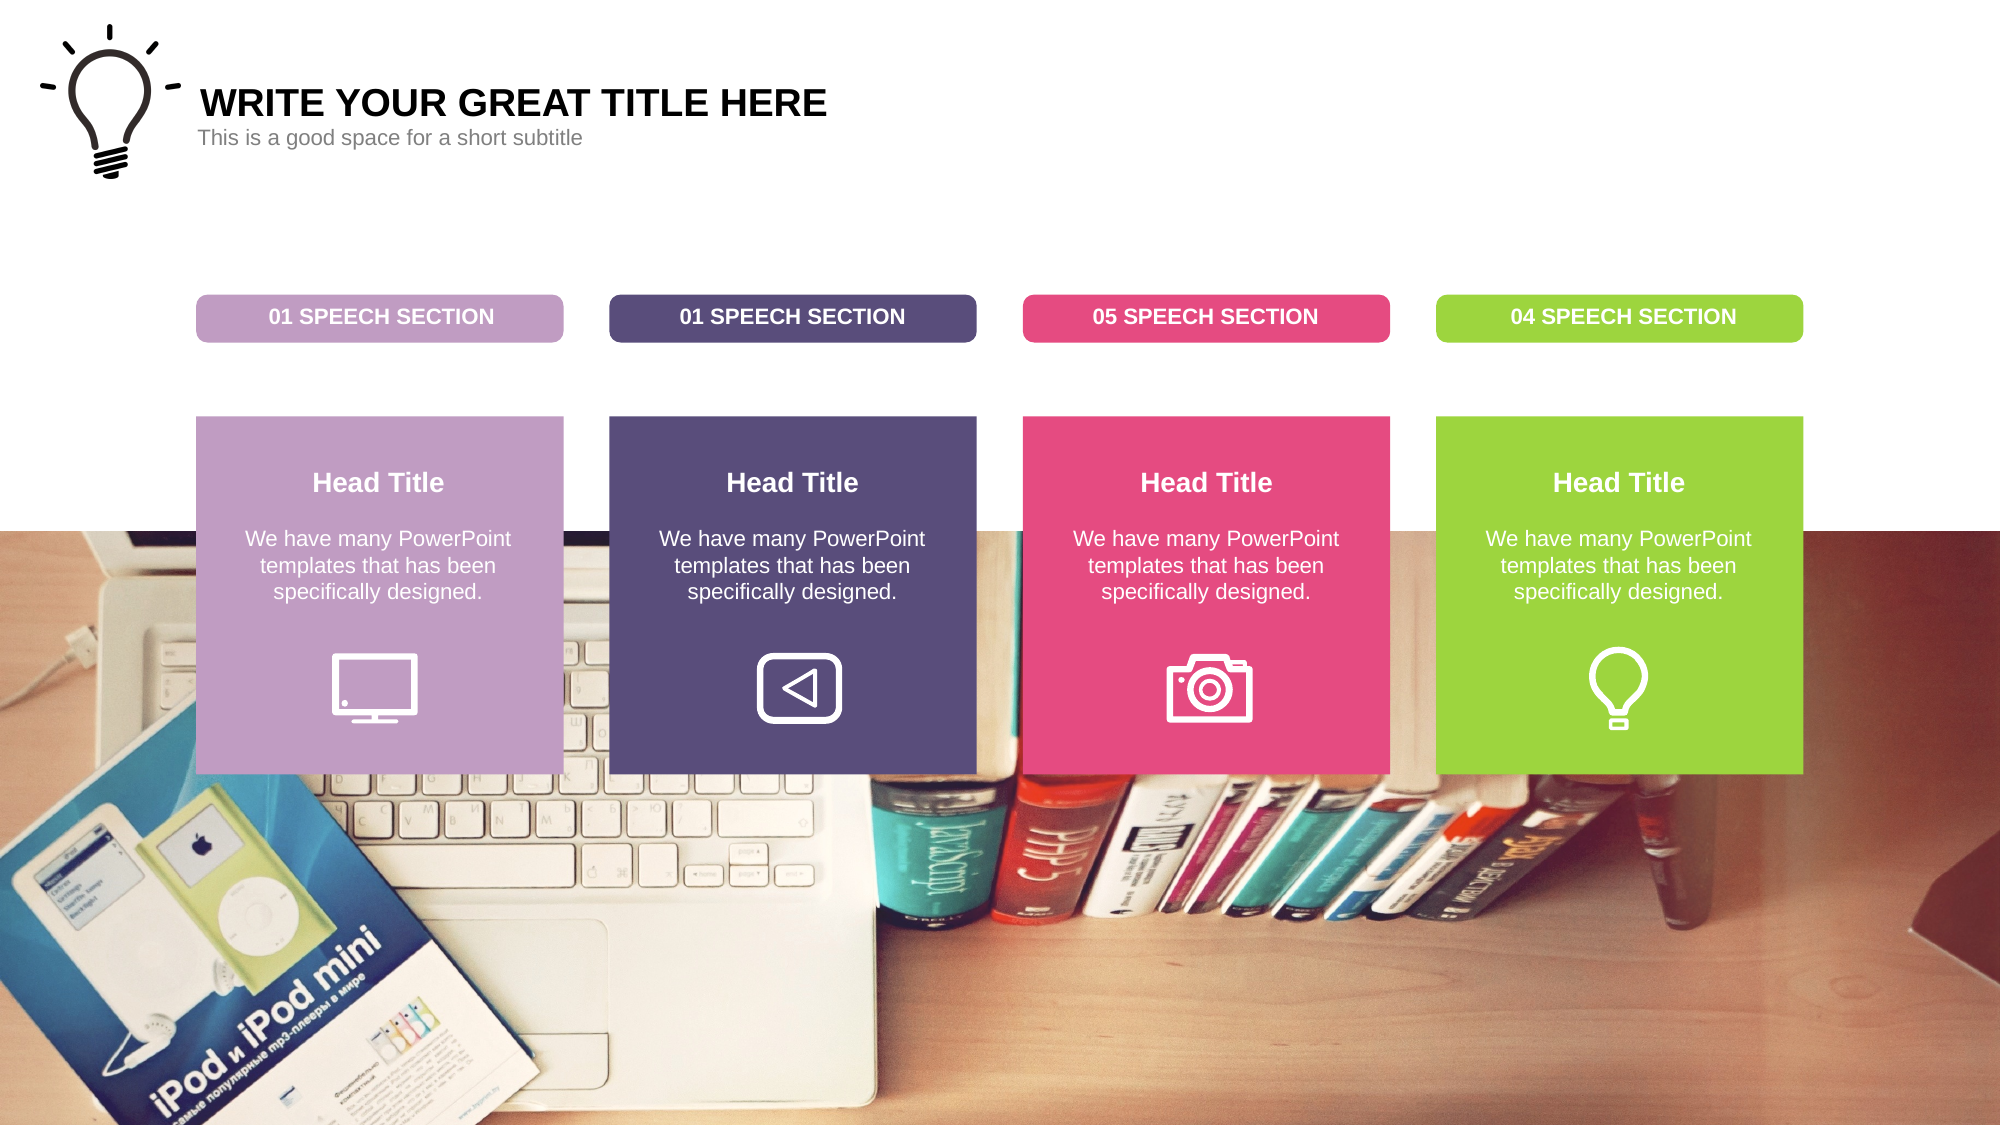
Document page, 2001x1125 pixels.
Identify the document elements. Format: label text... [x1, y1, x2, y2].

text_box [1022, 294, 1391, 343]
text_box [609, 294, 977, 343]
text_box [609, 416, 977, 775]
text_box Head Title We have many PowerPoint templates that has been specifically designed. [1461, 464, 1777, 605]
text_box WRITE YOUR GREAT TITLE HERE [187, 70, 843, 132]
text_box 04 SPEECH SECTION [1495, 294, 1752, 337]
text_box This is a good space for a short subtitle [187, 115, 600, 158]
text_box Head Title We have many PowerPoint templates that has been specifically designed. [220, 464, 537, 605]
text_box [1589, 646, 1649, 716]
text_box 05 SPEECH SECTION [1077, 294, 1334, 337]
text_box [1166, 653, 1253, 723]
text_box [756, 652, 843, 724]
text_box [0, 531, 2000, 1125]
text_box Head Title We have many PowerPoint templates that has been specifically designed. [1048, 464, 1365, 605]
text_box [196, 416, 564, 775]
text_box [1436, 294, 1804, 343]
picture [39, 23, 182, 180]
text_box [1022, 416, 1391, 775]
text_box 01 SPEECH SECTION [253, 294, 510, 337]
text_box Head Title We have many PowerPoint templates that has been specifically designed. [635, 464, 951, 605]
text_box [1436, 416, 1804, 775]
text_box [332, 653, 418, 724]
text_box [1608, 718, 1629, 731]
text_box [196, 294, 564, 343]
text_box 01 SPEECH SECTION [664, 294, 921, 337]
